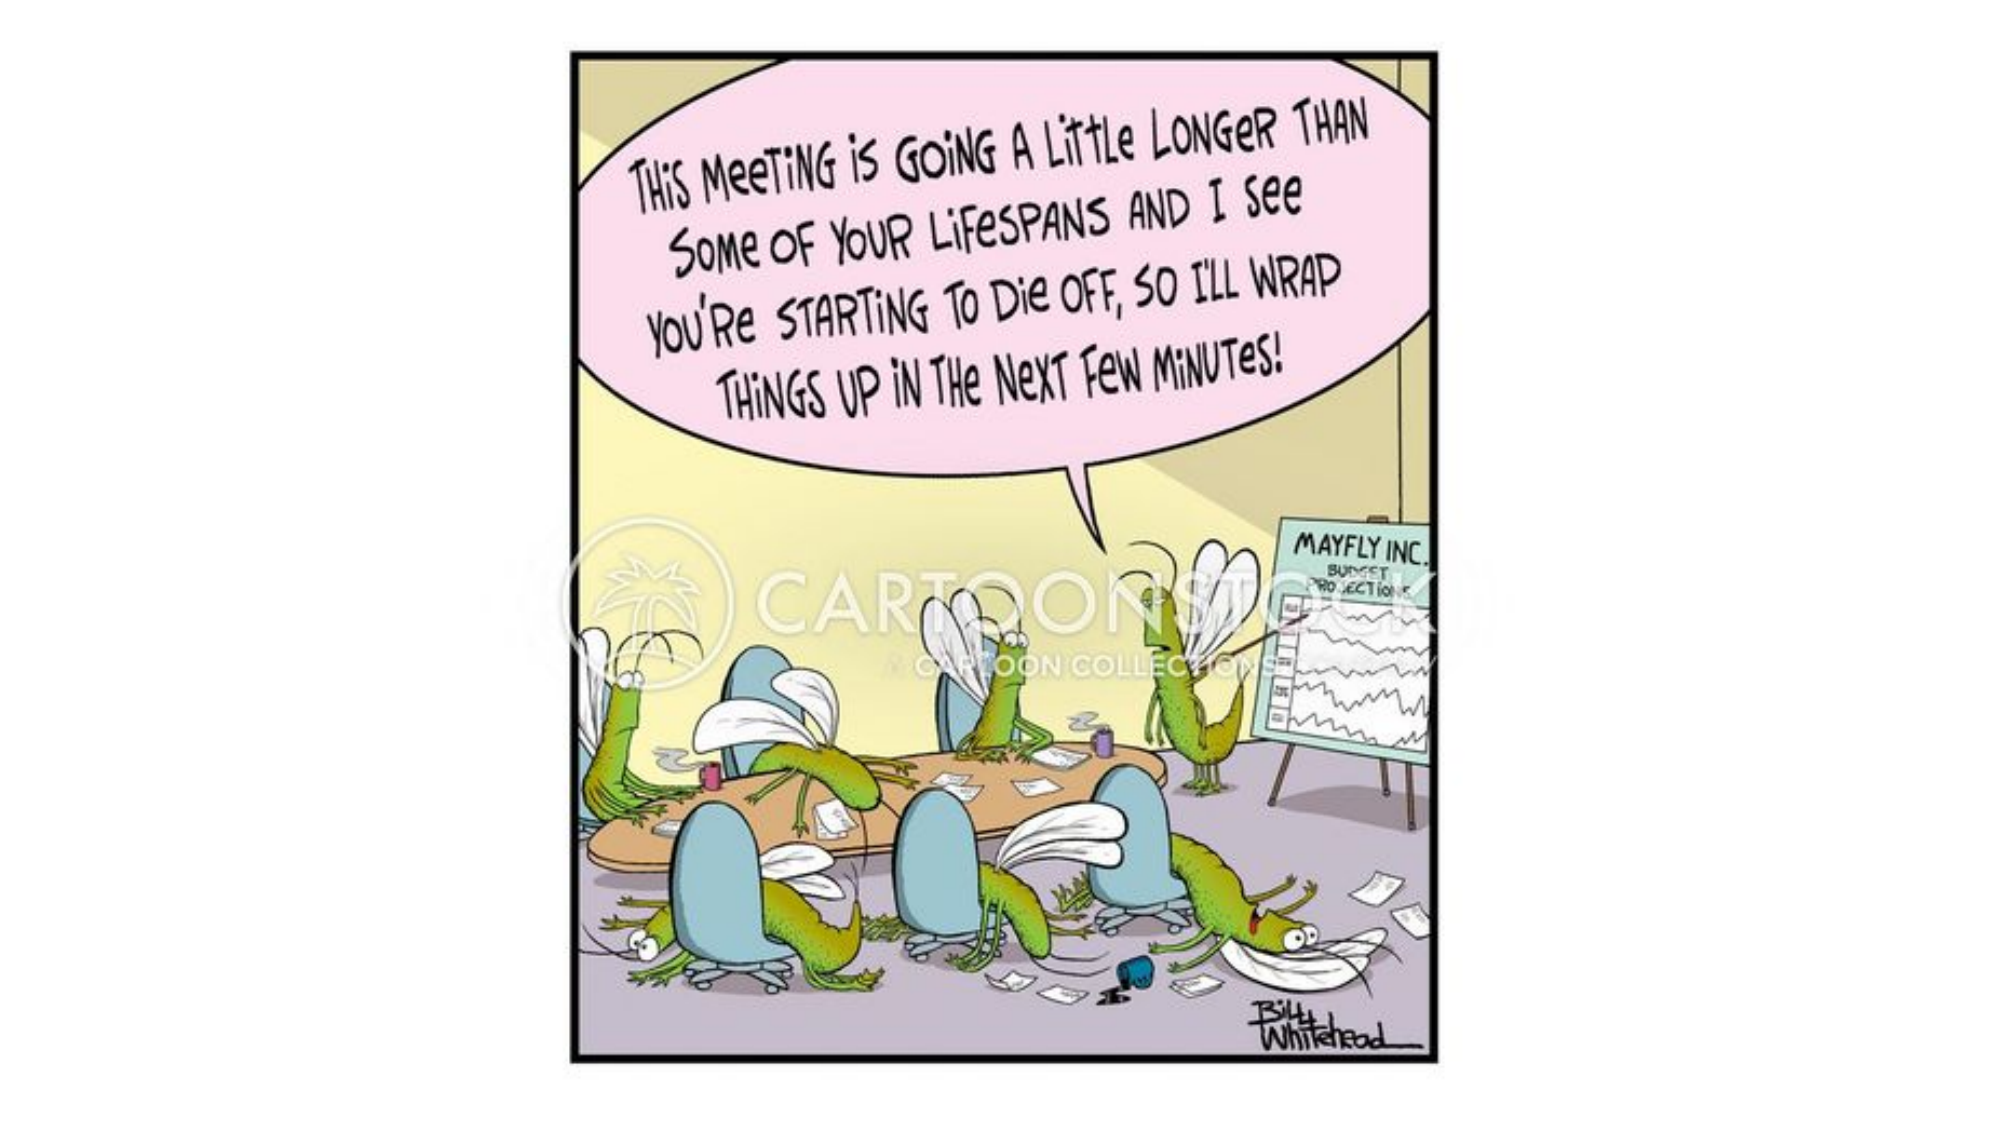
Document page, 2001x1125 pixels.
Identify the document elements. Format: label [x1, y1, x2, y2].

picture [460, 31, 1540, 1094]
